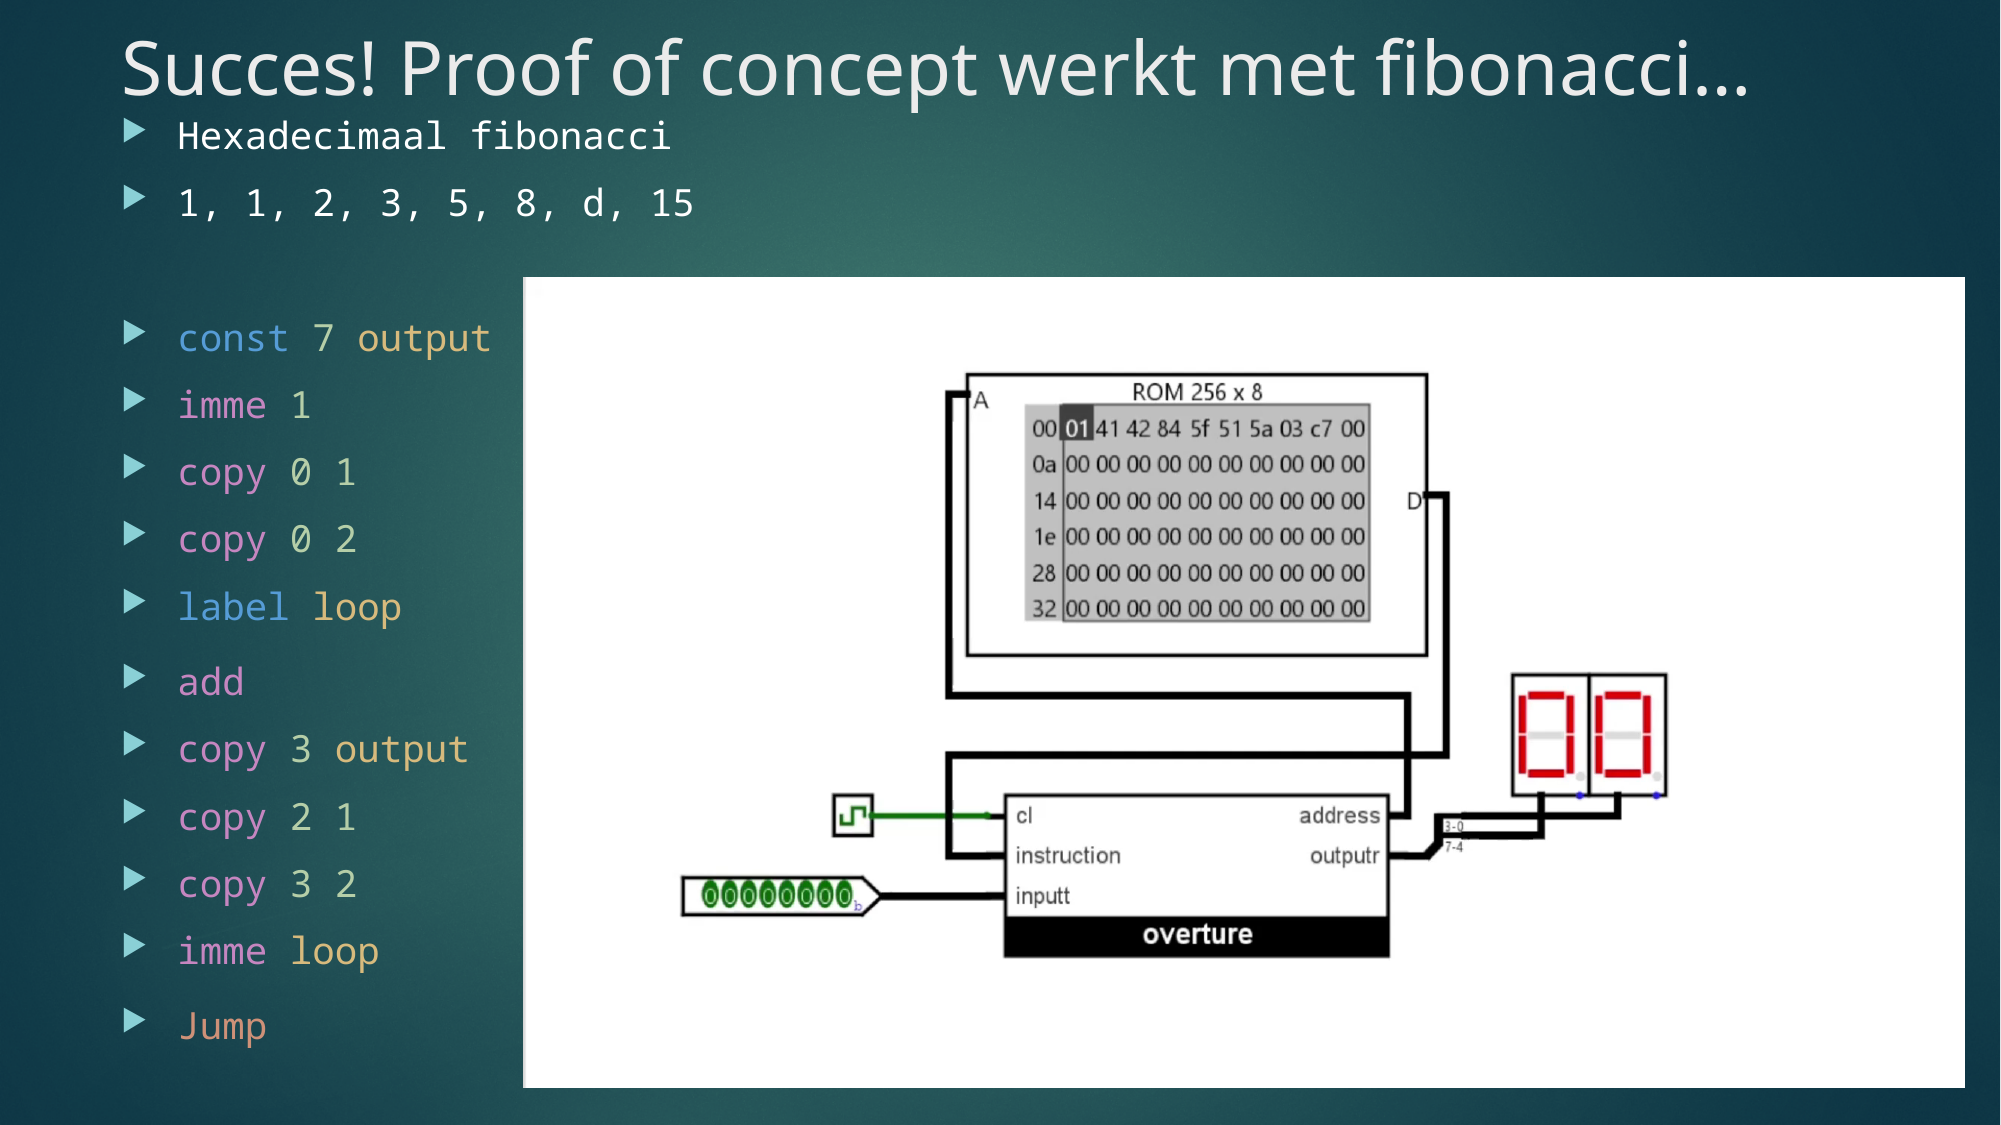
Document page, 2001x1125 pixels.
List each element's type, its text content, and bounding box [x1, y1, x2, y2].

title Succes! Proof of concept werkt met fibonacci… [106, 13, 1894, 243]
list Hexadecimaal fibonacci 1, 1, 2, 3, 5, 8, d, 15 const 7 output imme 1 copy 0 1 copy 0 2 label loop add copy 3 output copy 2 1 copy 3 2 imme loop Jump [106, 119, 1574, 1125]
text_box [522, 276, 1966, 1089]
